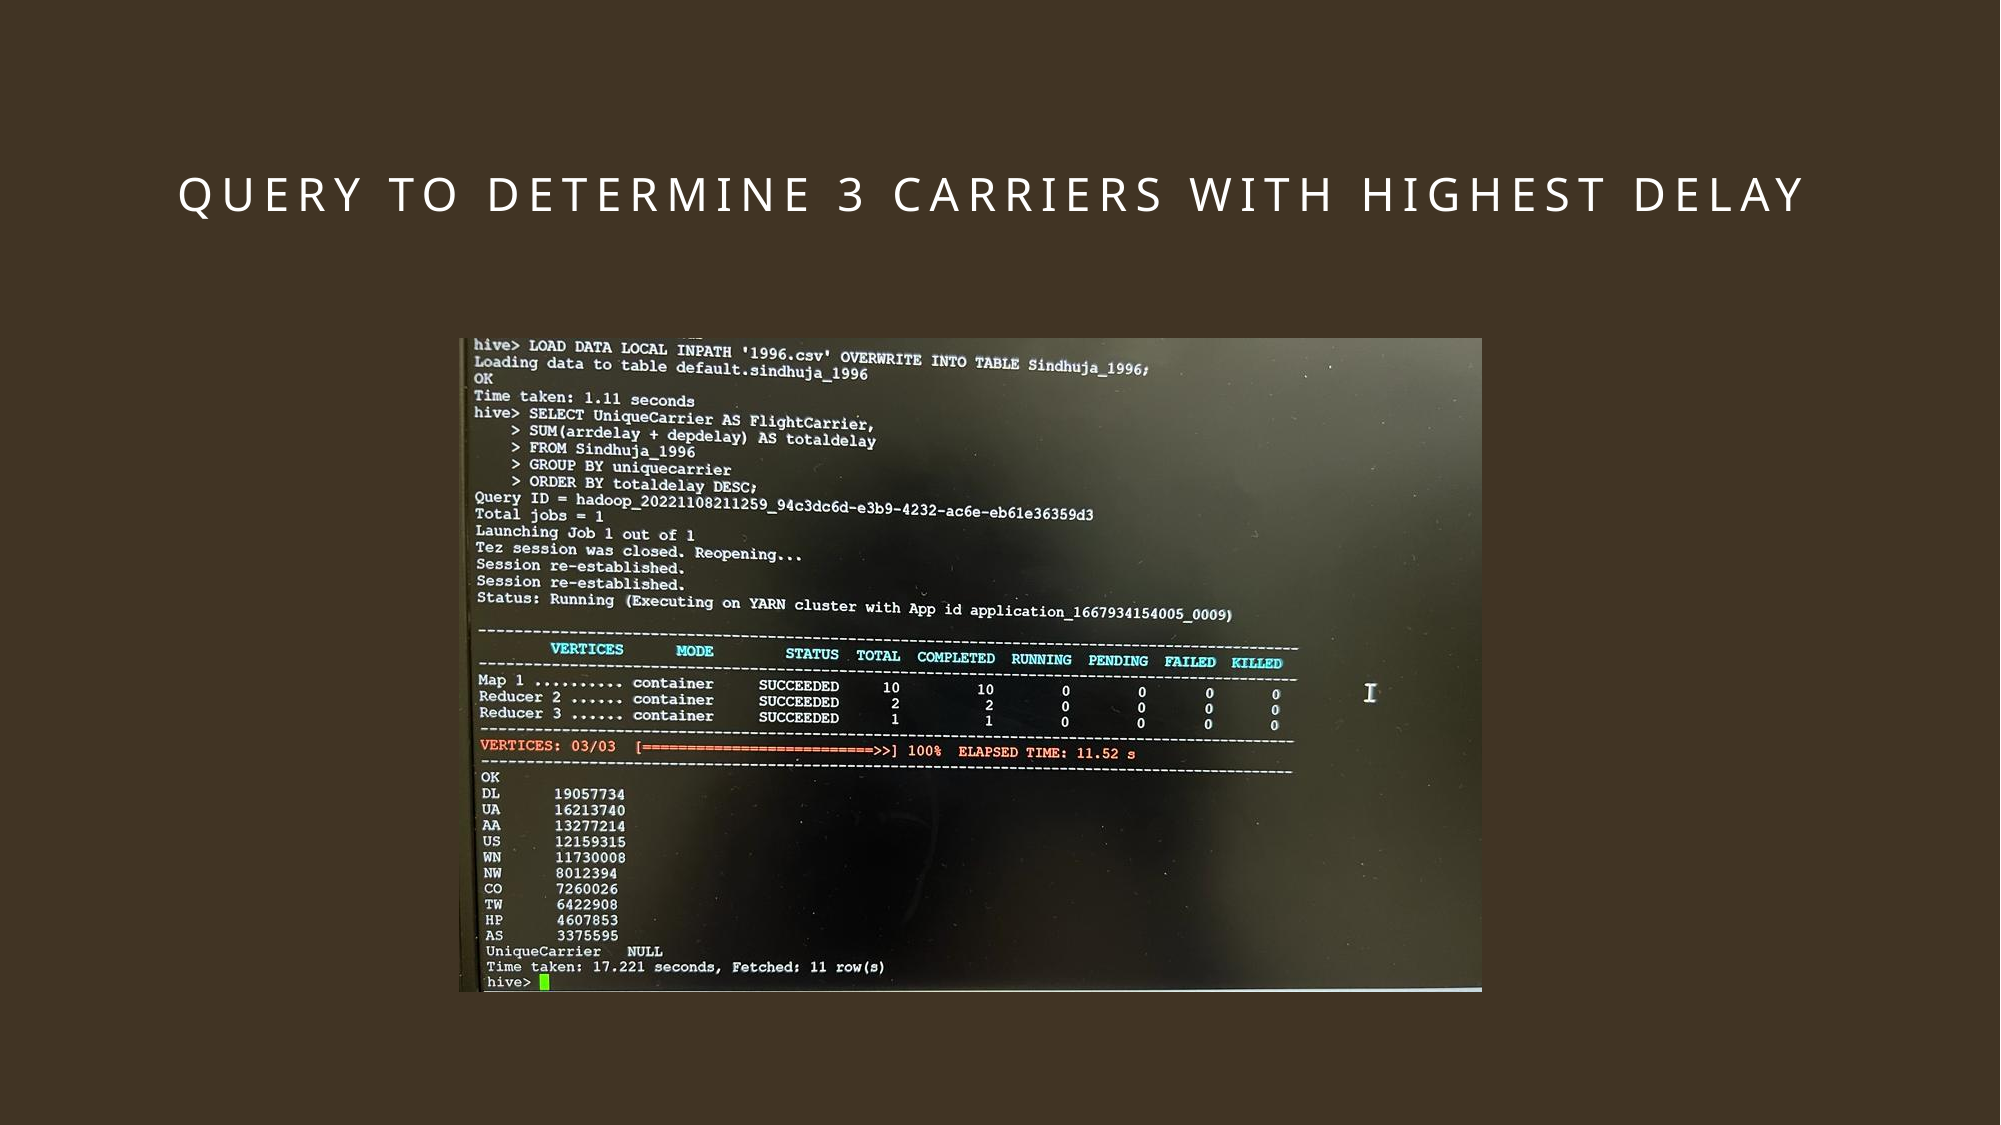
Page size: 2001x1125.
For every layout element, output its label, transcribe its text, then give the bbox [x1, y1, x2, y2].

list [459, 338, 1482, 992]
title QUERY TO DETERMINE 3 CARRIERS WITH HIGHEST DELAY [177, 165, 1822, 274]
